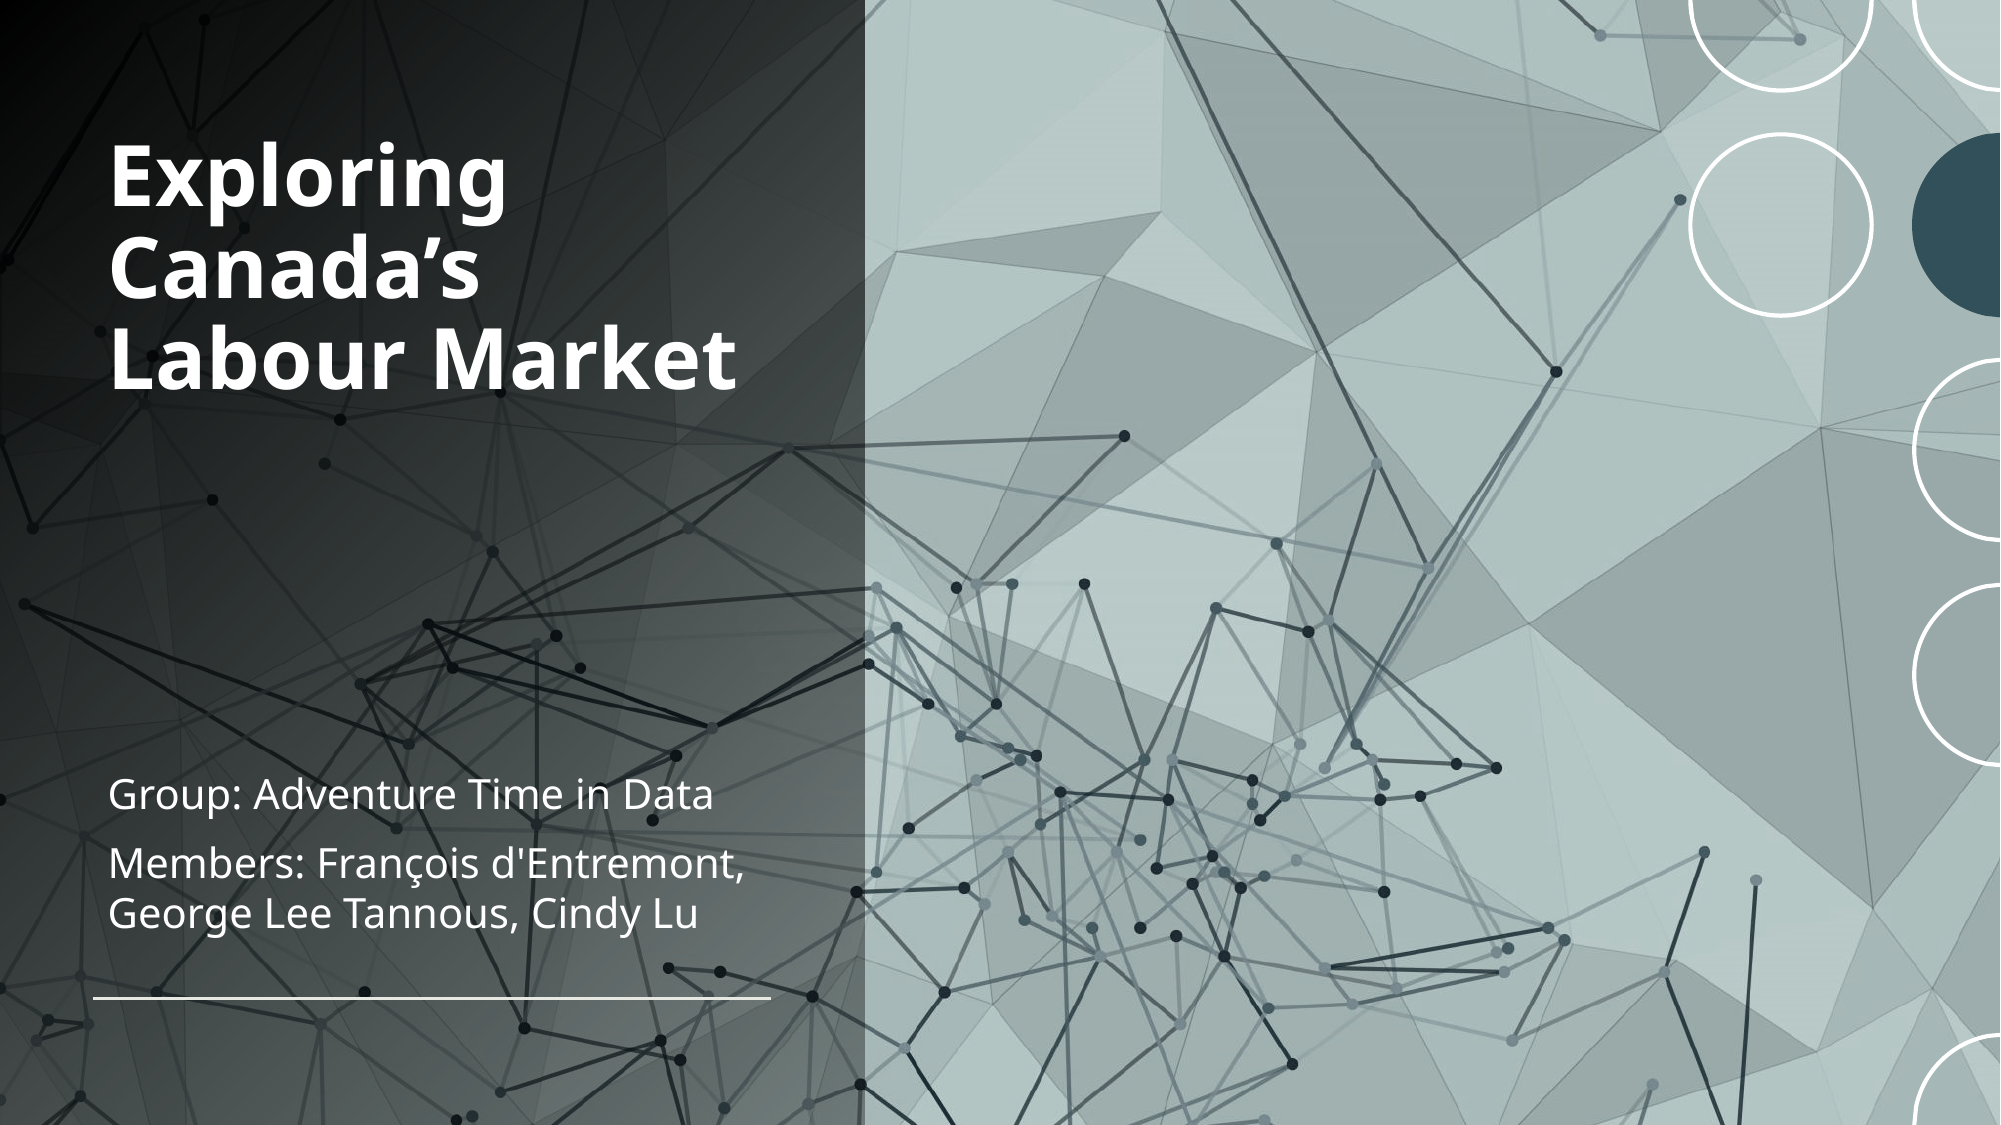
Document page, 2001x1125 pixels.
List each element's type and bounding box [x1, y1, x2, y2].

text_box [1688, 0, 2000, 1125]
picture [0, 0, 1688, 1125]
